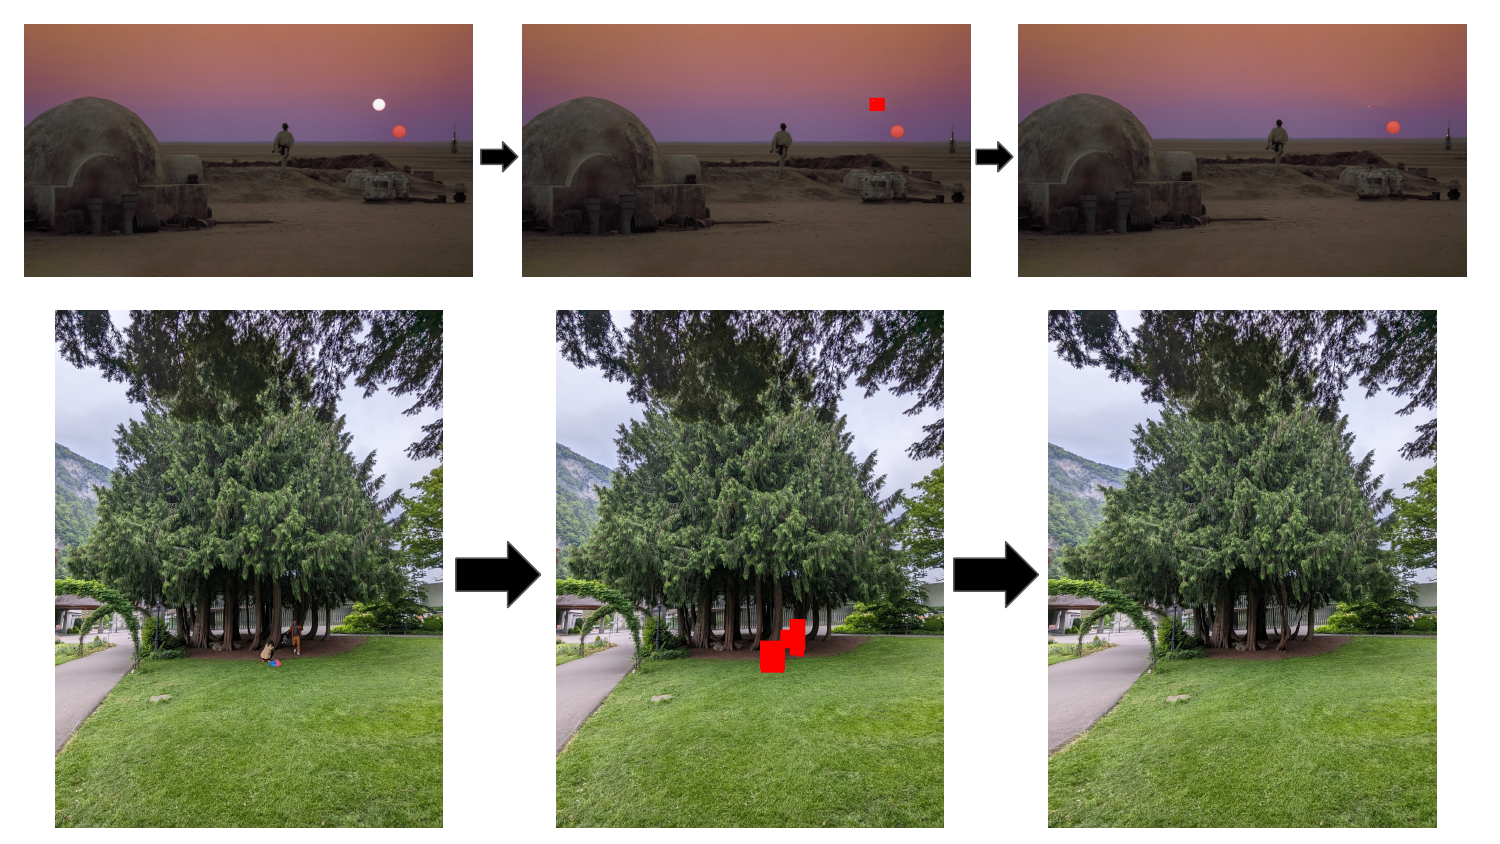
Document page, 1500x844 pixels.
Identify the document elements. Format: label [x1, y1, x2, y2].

text_box [455, 541, 541, 608]
picture [555, 310, 944, 828]
picture [522, 24, 971, 278]
text_box [976, 141, 1013, 172]
picture [54, 310, 443, 828]
text_box [953, 541, 1039, 608]
picture [1048, 310, 1437, 828]
text_box [480, 141, 517, 172]
picture [24, 24, 474, 278]
picture [1018, 24, 1467, 278]
